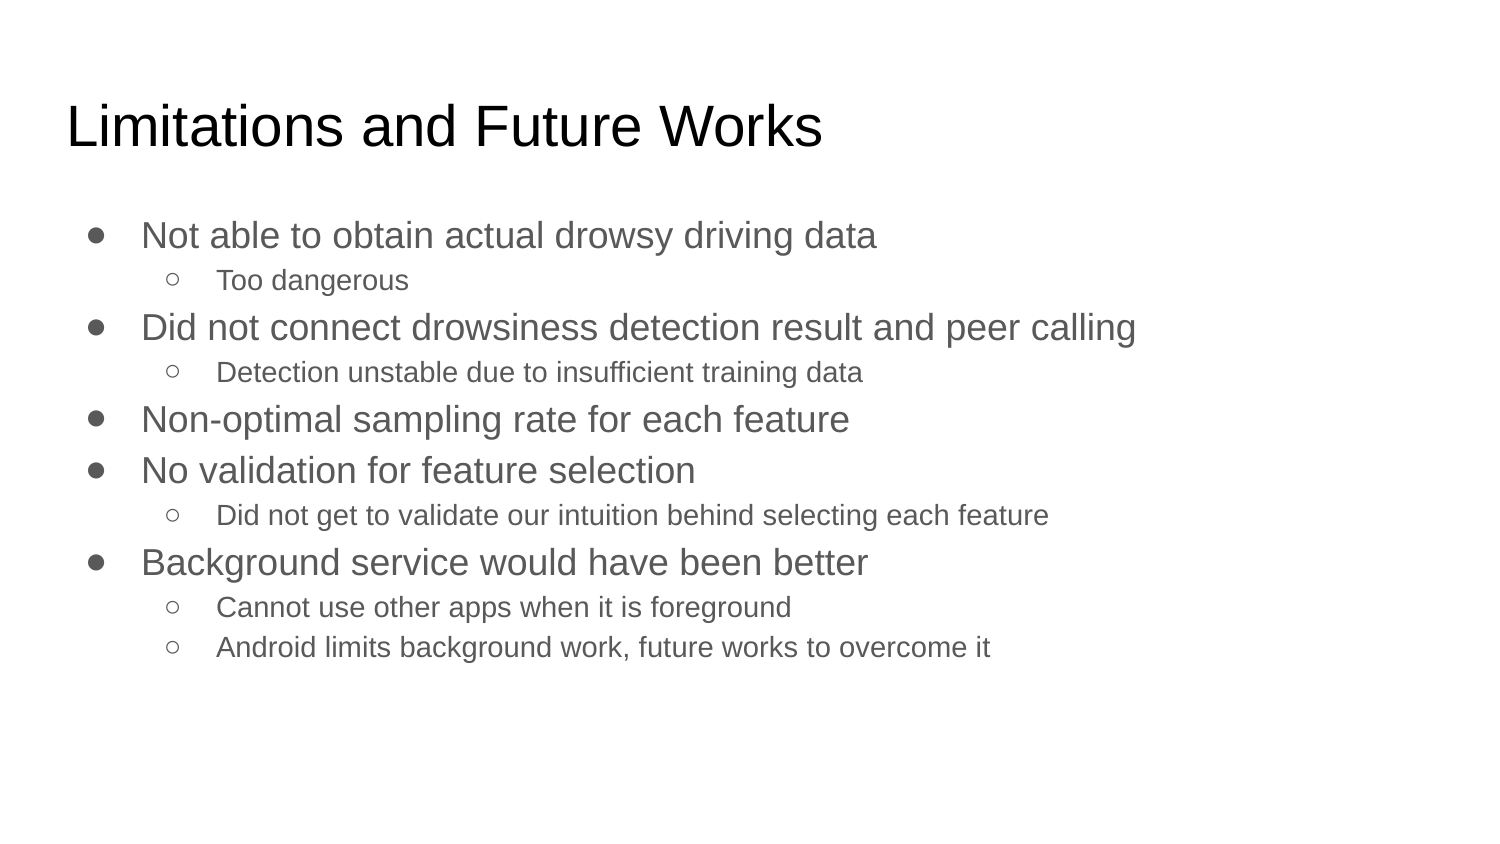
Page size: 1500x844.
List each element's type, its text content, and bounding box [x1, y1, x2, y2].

list Not able to obtain actual drowsy driving data Too dangerous Did not connect drowsiness detection result and peer calling Detection unstable due to insufficient training data Non-optimal sampling rate for each feature No validation for feature selection Did not get to validate our intuition behind selecting each feature Background service would have been better Cannot use other apps when it is foreground Android limits background work, future works to overcome it [51, 189, 1449, 750]
title Limitations and Future Works [51, 72, 1449, 167]
